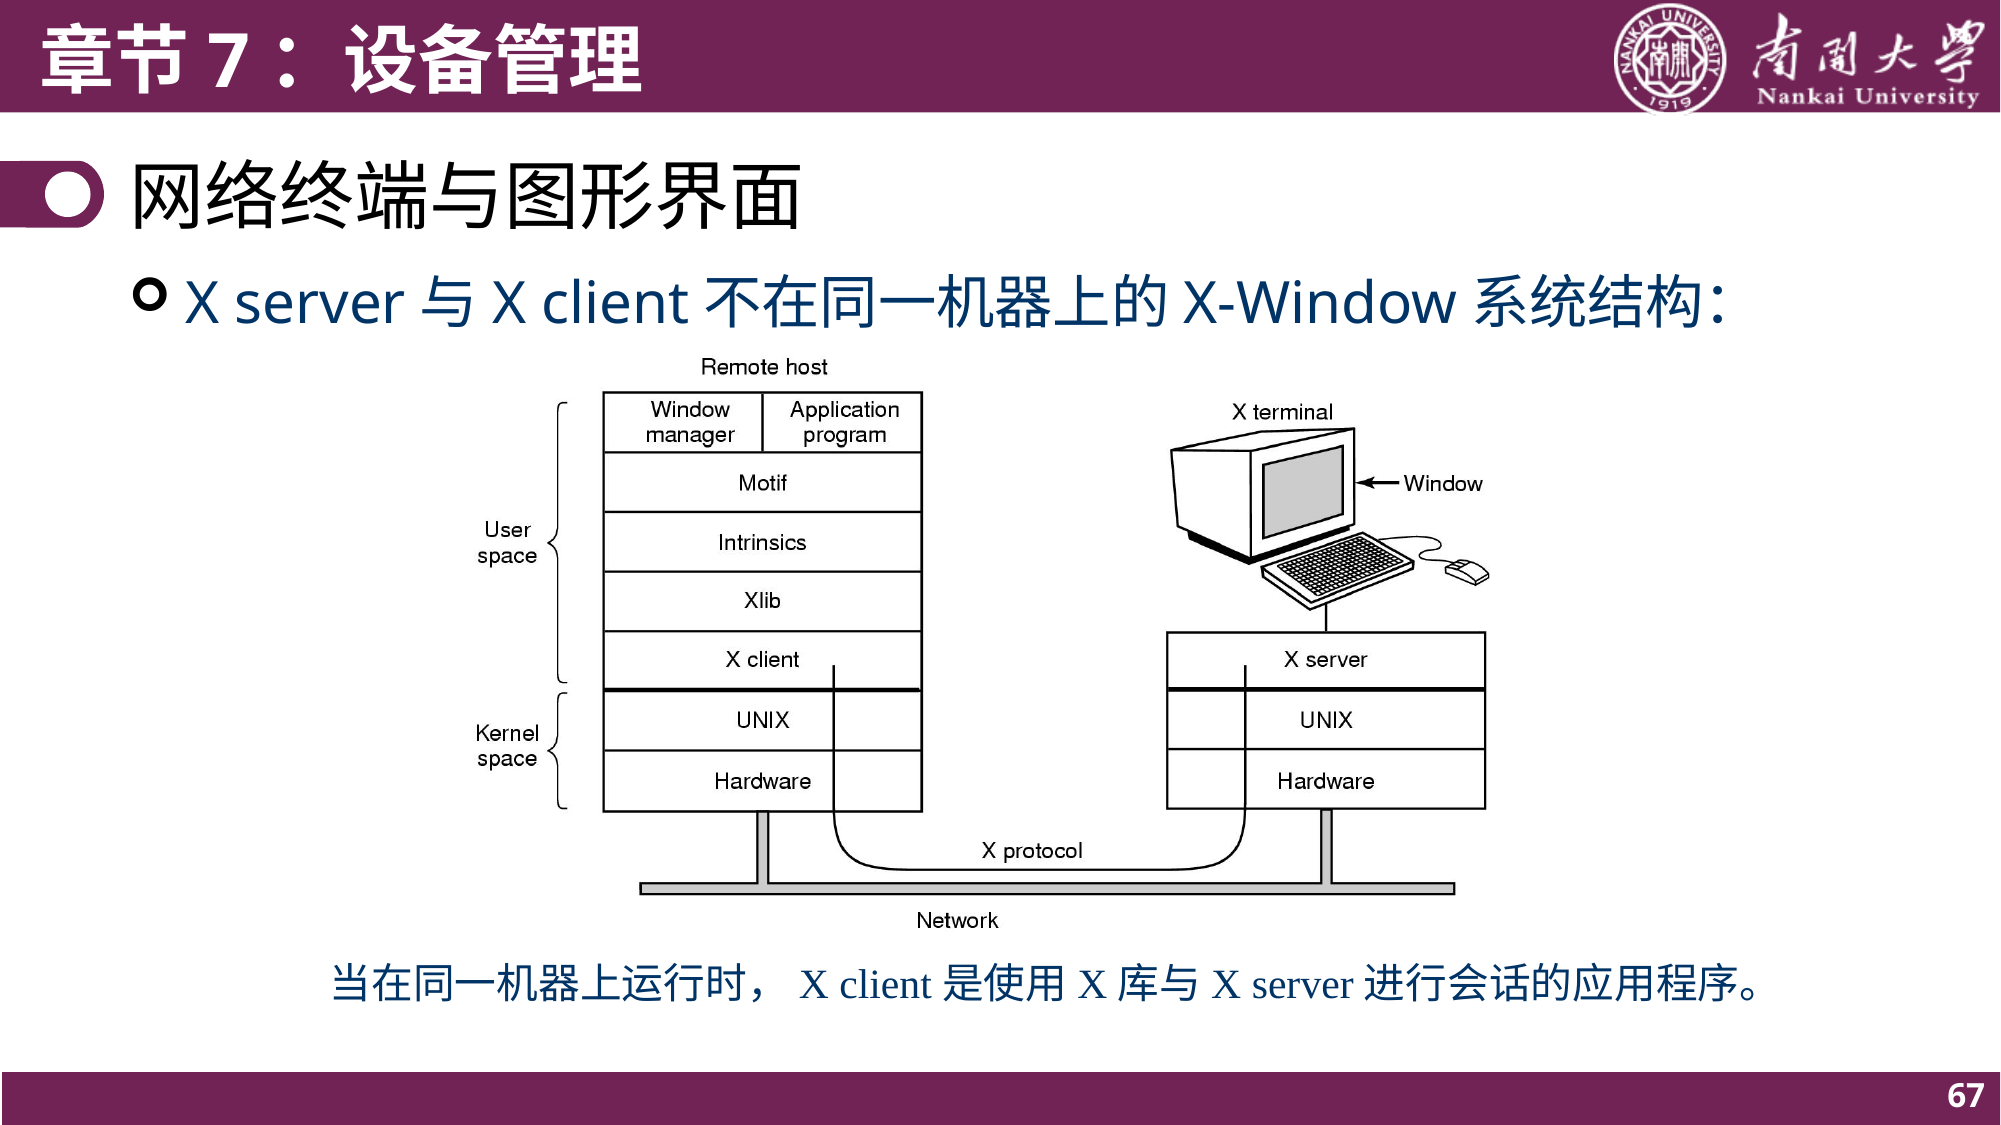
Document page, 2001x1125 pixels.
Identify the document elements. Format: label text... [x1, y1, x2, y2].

text_box 网络终端与图形界面 [114, 142, 1886, 255]
picture [1614, 2, 2001, 120]
text_box 当在同一机器上运行时，X client是使用X库与X server进行会话的应用程序。 [314, 972, 1827, 1014]
picture [474, 349, 1526, 935]
list X server与X client不在同一机器上的X-Window系统结构： [114, 257, 1886, 972]
slide_number 67 [1550, 1070, 2000, 1124]
